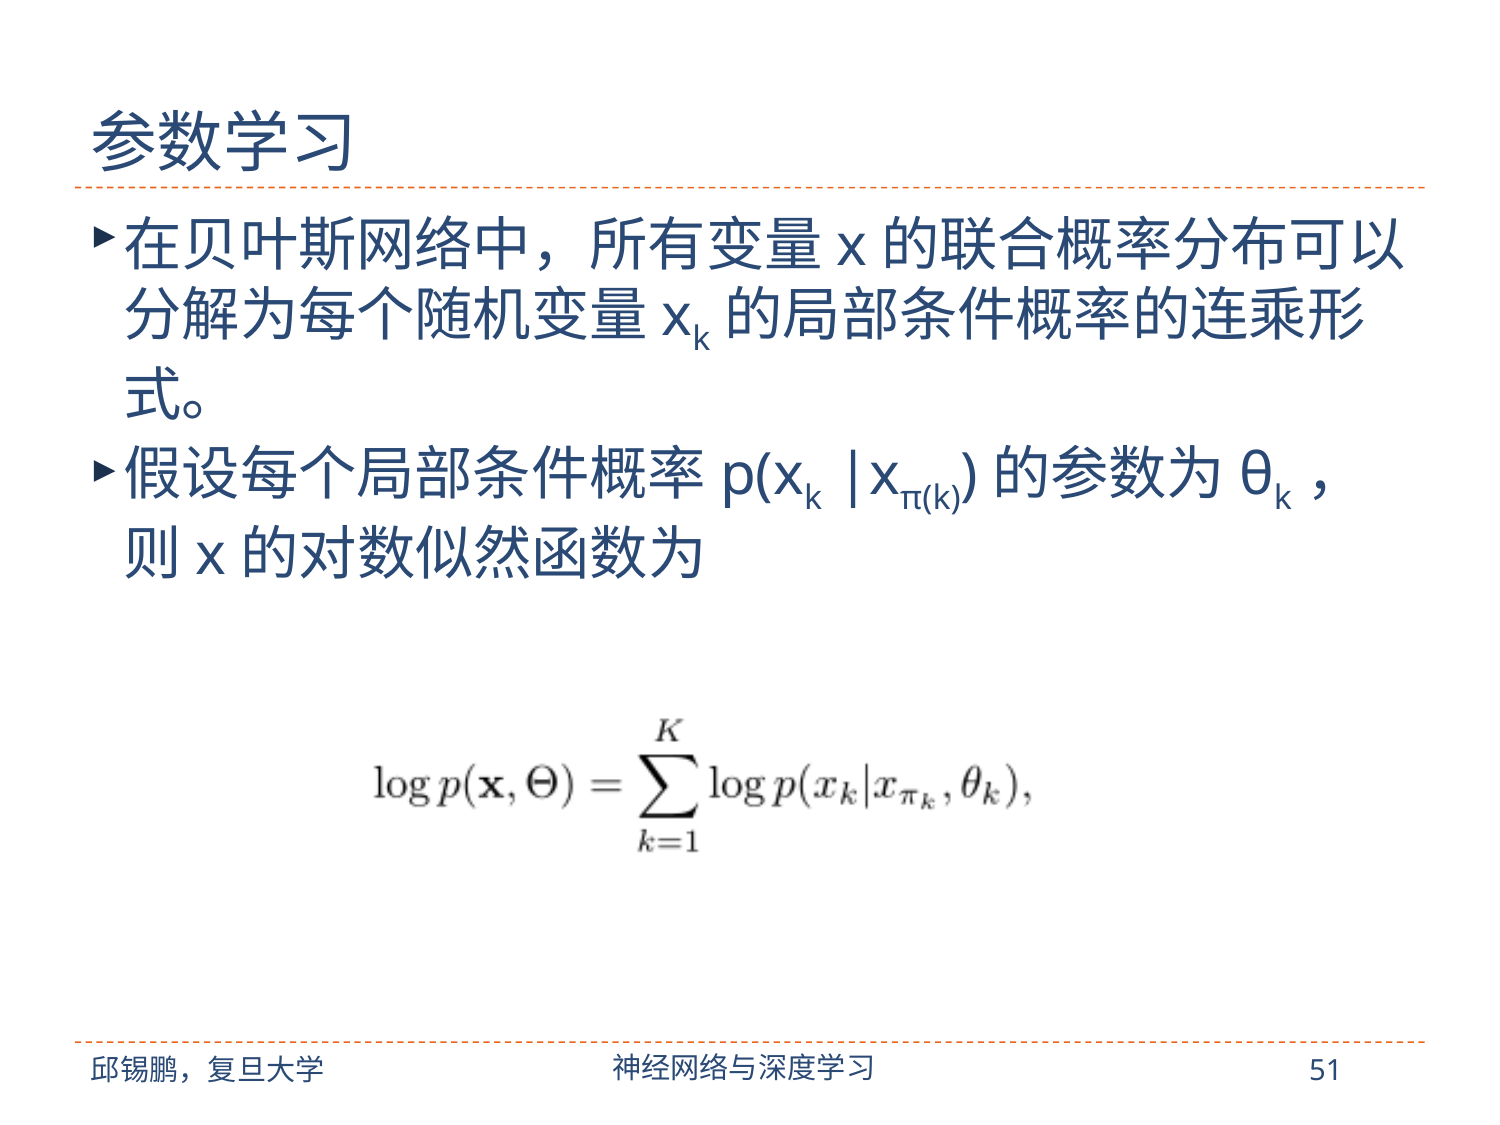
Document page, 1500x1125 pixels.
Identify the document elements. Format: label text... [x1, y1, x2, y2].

list 在贝叶斯网络中，所有变量x的联合概率分布可以分解为每个随机变量xk的局部条件概率的连乘形式。 假设每个局部条件概率p(xk |xπ(k))的参数为θk，则x的对数似然函数为 [75, 200, 1425, 1010]
title 参数学习 [75, 24, 1425, 188]
picture [349, 699, 1086, 866]
